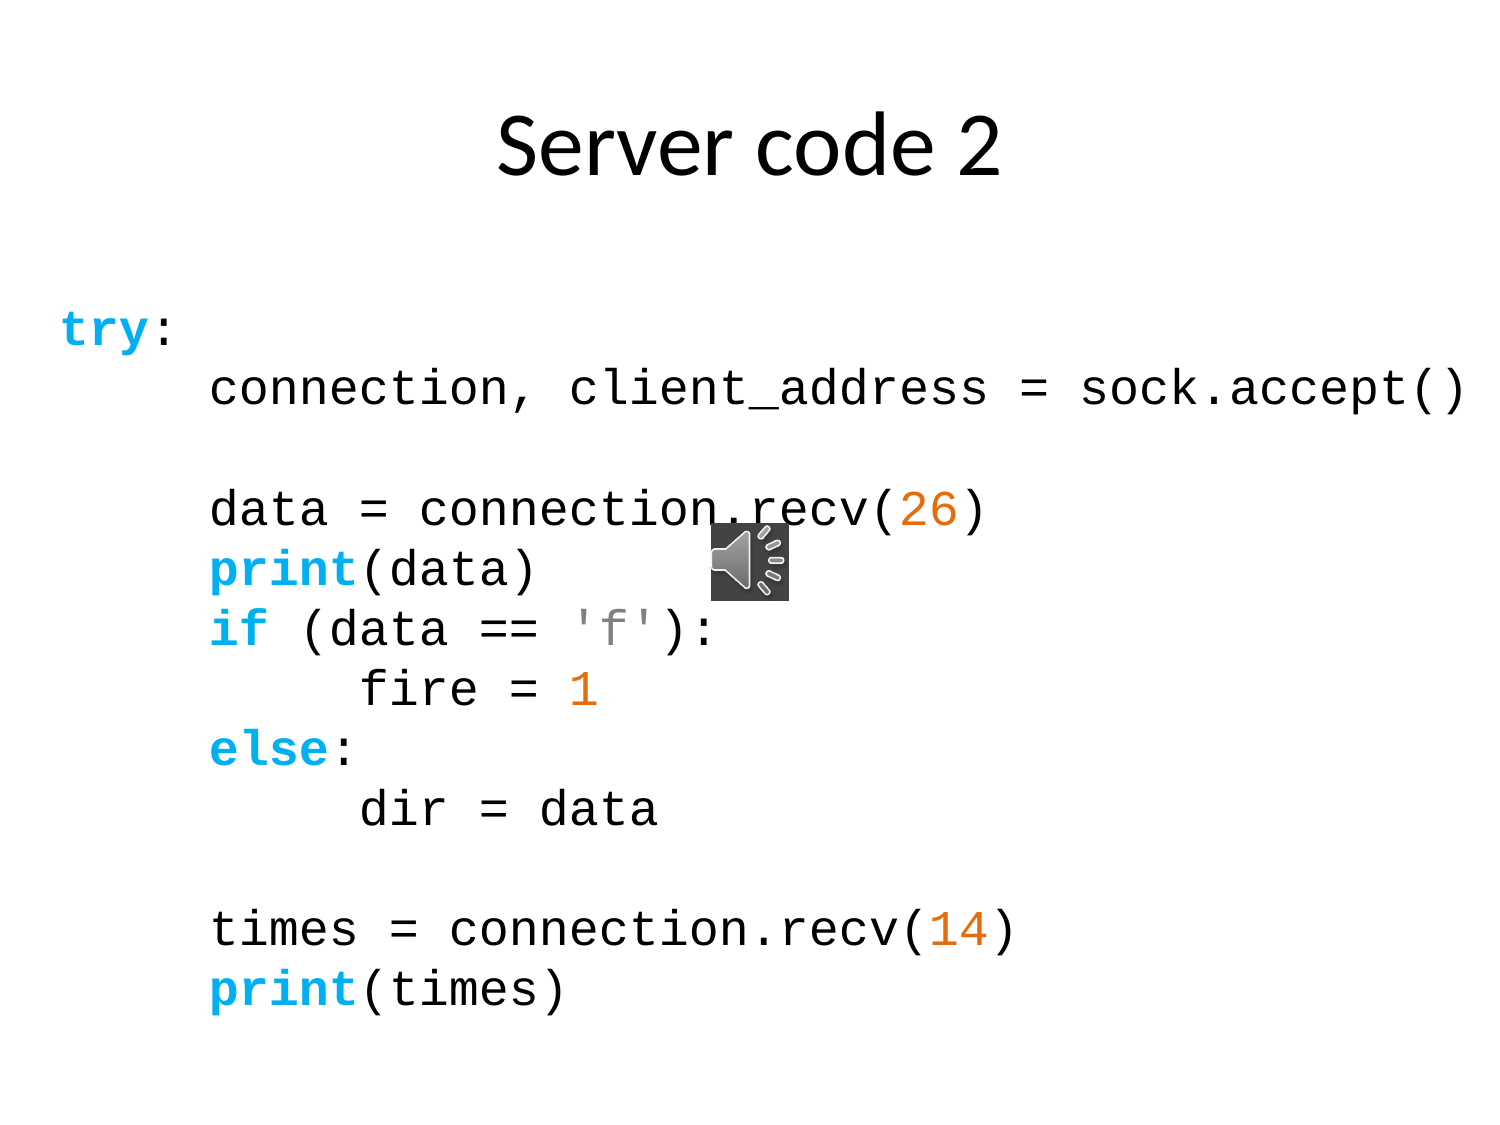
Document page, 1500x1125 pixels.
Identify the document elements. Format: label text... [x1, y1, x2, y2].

picture [709, 522, 791, 603]
list try: connection, client_address = sock.accept() data = connection.recv(26) print(data) if (data == 'f'): fire = 1 else: dir = data times = connection.recv(14) print(times) [24, 287, 1500, 1005]
title Server code 2 [75, 45, 1425, 233]
